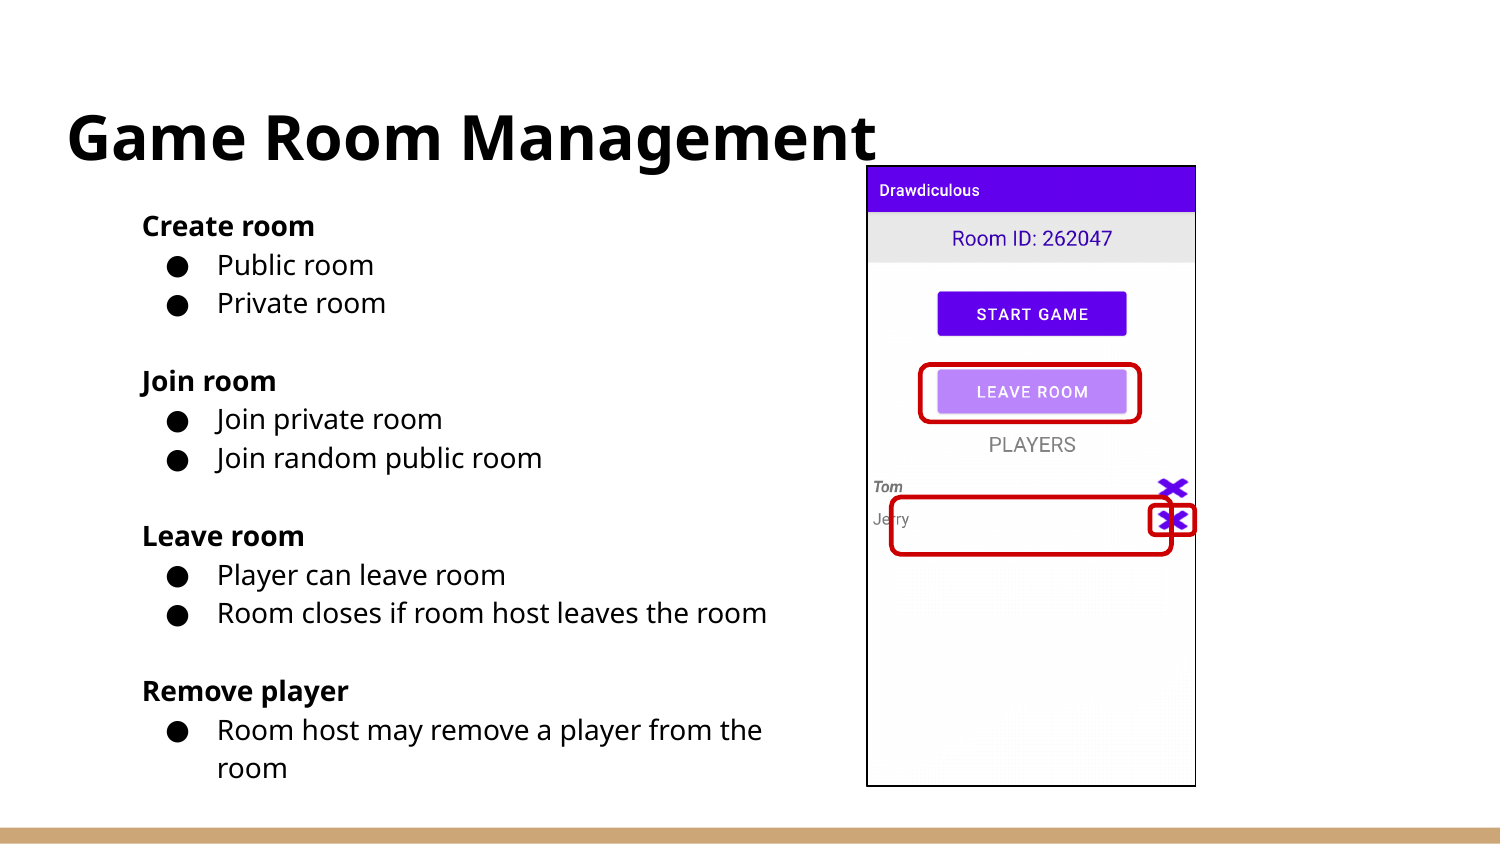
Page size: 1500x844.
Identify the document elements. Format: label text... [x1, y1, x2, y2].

picture [867, 166, 1196, 786]
list Create room Public room Private room Join room Join private room Join random public room Leave room Player can leave room Room closes if room host leaves the room Remove player Room host may remove a player from the room [126, 188, 802, 820]
title Game Room Management [51, 51, 1449, 189]
